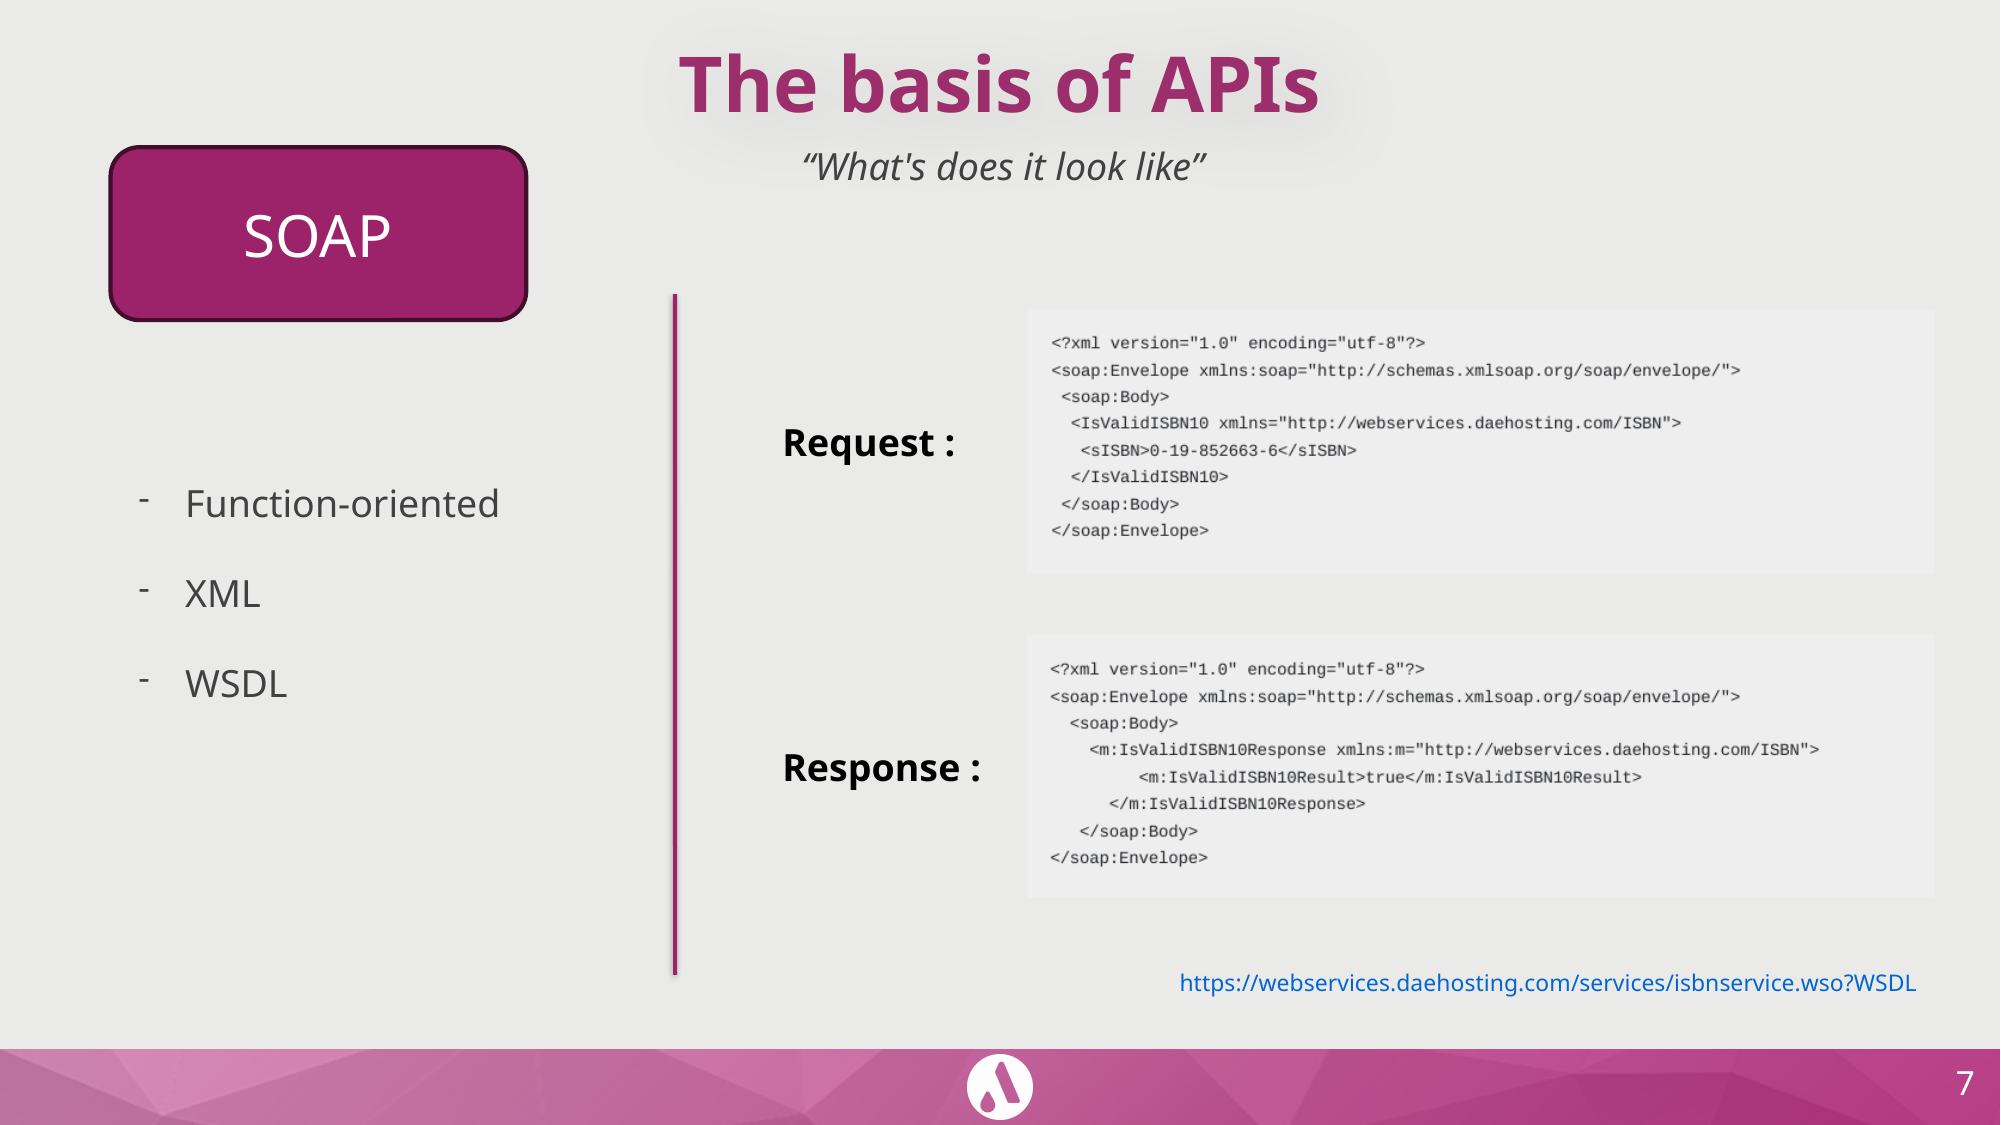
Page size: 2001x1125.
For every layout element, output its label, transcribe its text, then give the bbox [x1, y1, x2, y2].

text_box SOAP [110, 147, 527, 321]
text_box Request : [767, 411, 1013, 472]
text_box “What's does it look like” [0, 77, 2000, 247]
picture [0, 1049, 2000, 1125]
text_box Response : [767, 736, 1022, 797]
picture [1027, 635, 1935, 898]
title The basis of APIs [157, 35, 1843, 77]
text_box Function-oriented XML WSDL [123, 472, 574, 713]
picture [1027, 309, 1935, 573]
text_box https://webservices.daehosting.com/services/isbnservice.wso?WSDL [1164, 960, 1981, 1004]
slide_number ‹#› [1539, 1054, 1990, 1115]
